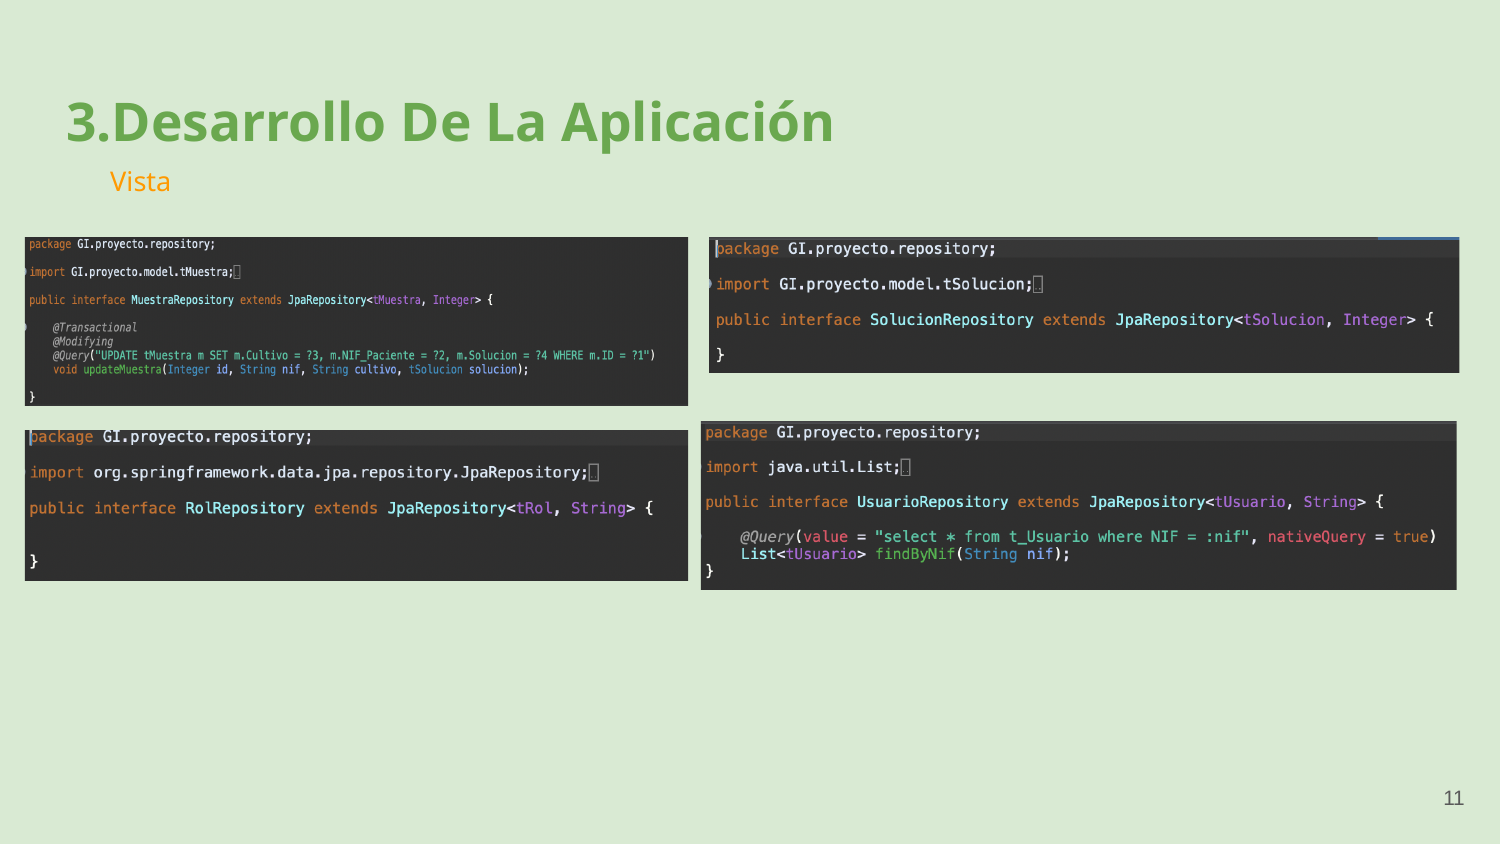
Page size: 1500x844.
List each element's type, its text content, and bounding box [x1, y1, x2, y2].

picture [24, 430, 689, 581]
picture [708, 237, 1460, 373]
picture [700, 421, 1457, 590]
title 3.Desarrollo De La Aplicación [51, 72, 1449, 167]
slide_number ‹#› [1389, 764, 1480, 830]
text_box Vista [95, 149, 371, 212]
picture [24, 237, 689, 406]
